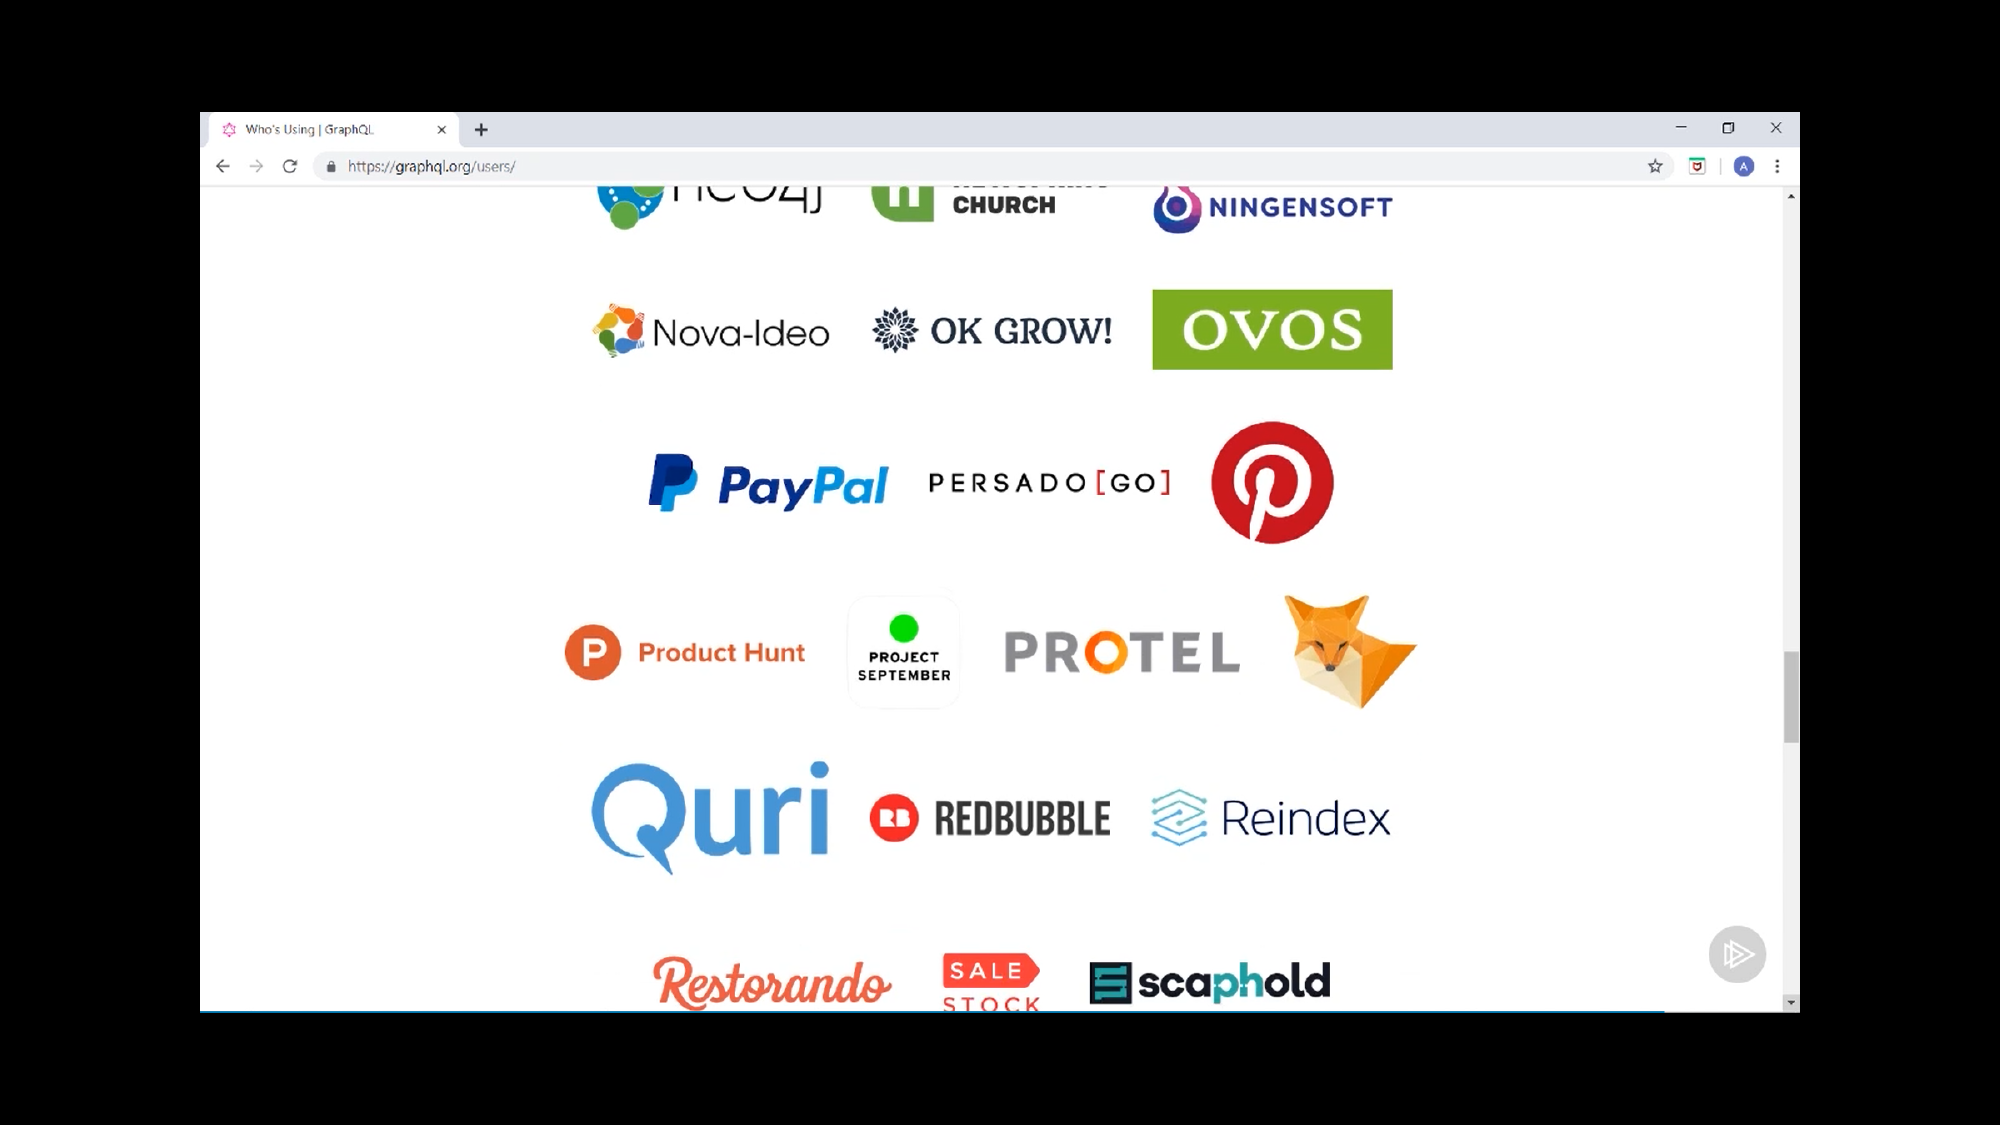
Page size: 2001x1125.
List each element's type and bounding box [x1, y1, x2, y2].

picture [199, 112, 1800, 1013]
